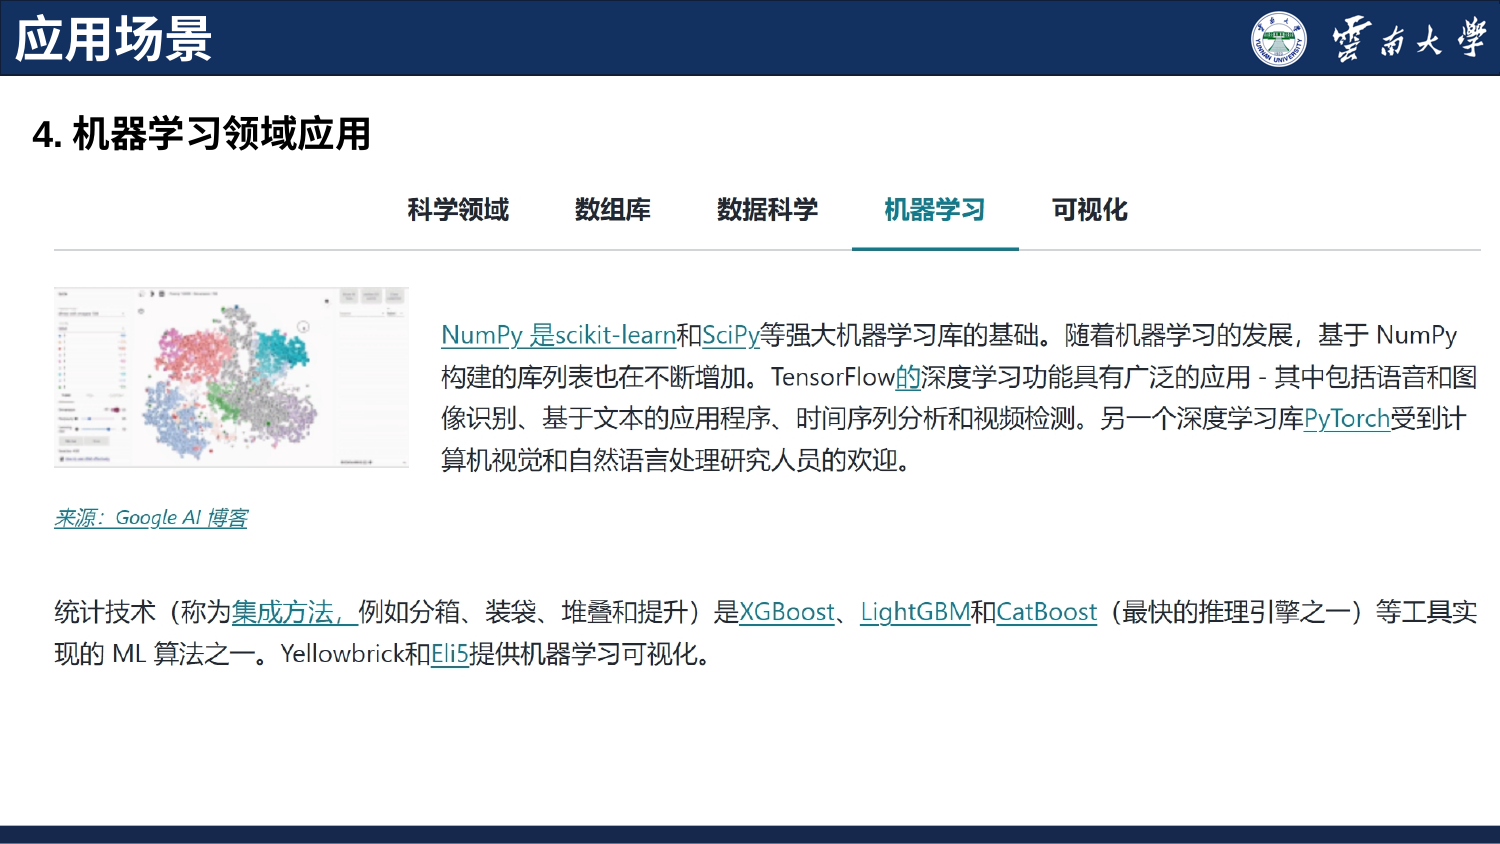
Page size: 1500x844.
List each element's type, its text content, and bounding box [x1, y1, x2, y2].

picture [26, 159, 1495, 677]
picture [1235, 4, 1500, 72]
text_box 应用场景 [0, 0, 541, 75]
text_box 4.机器学习领域应用 [17, 102, 551, 163]
